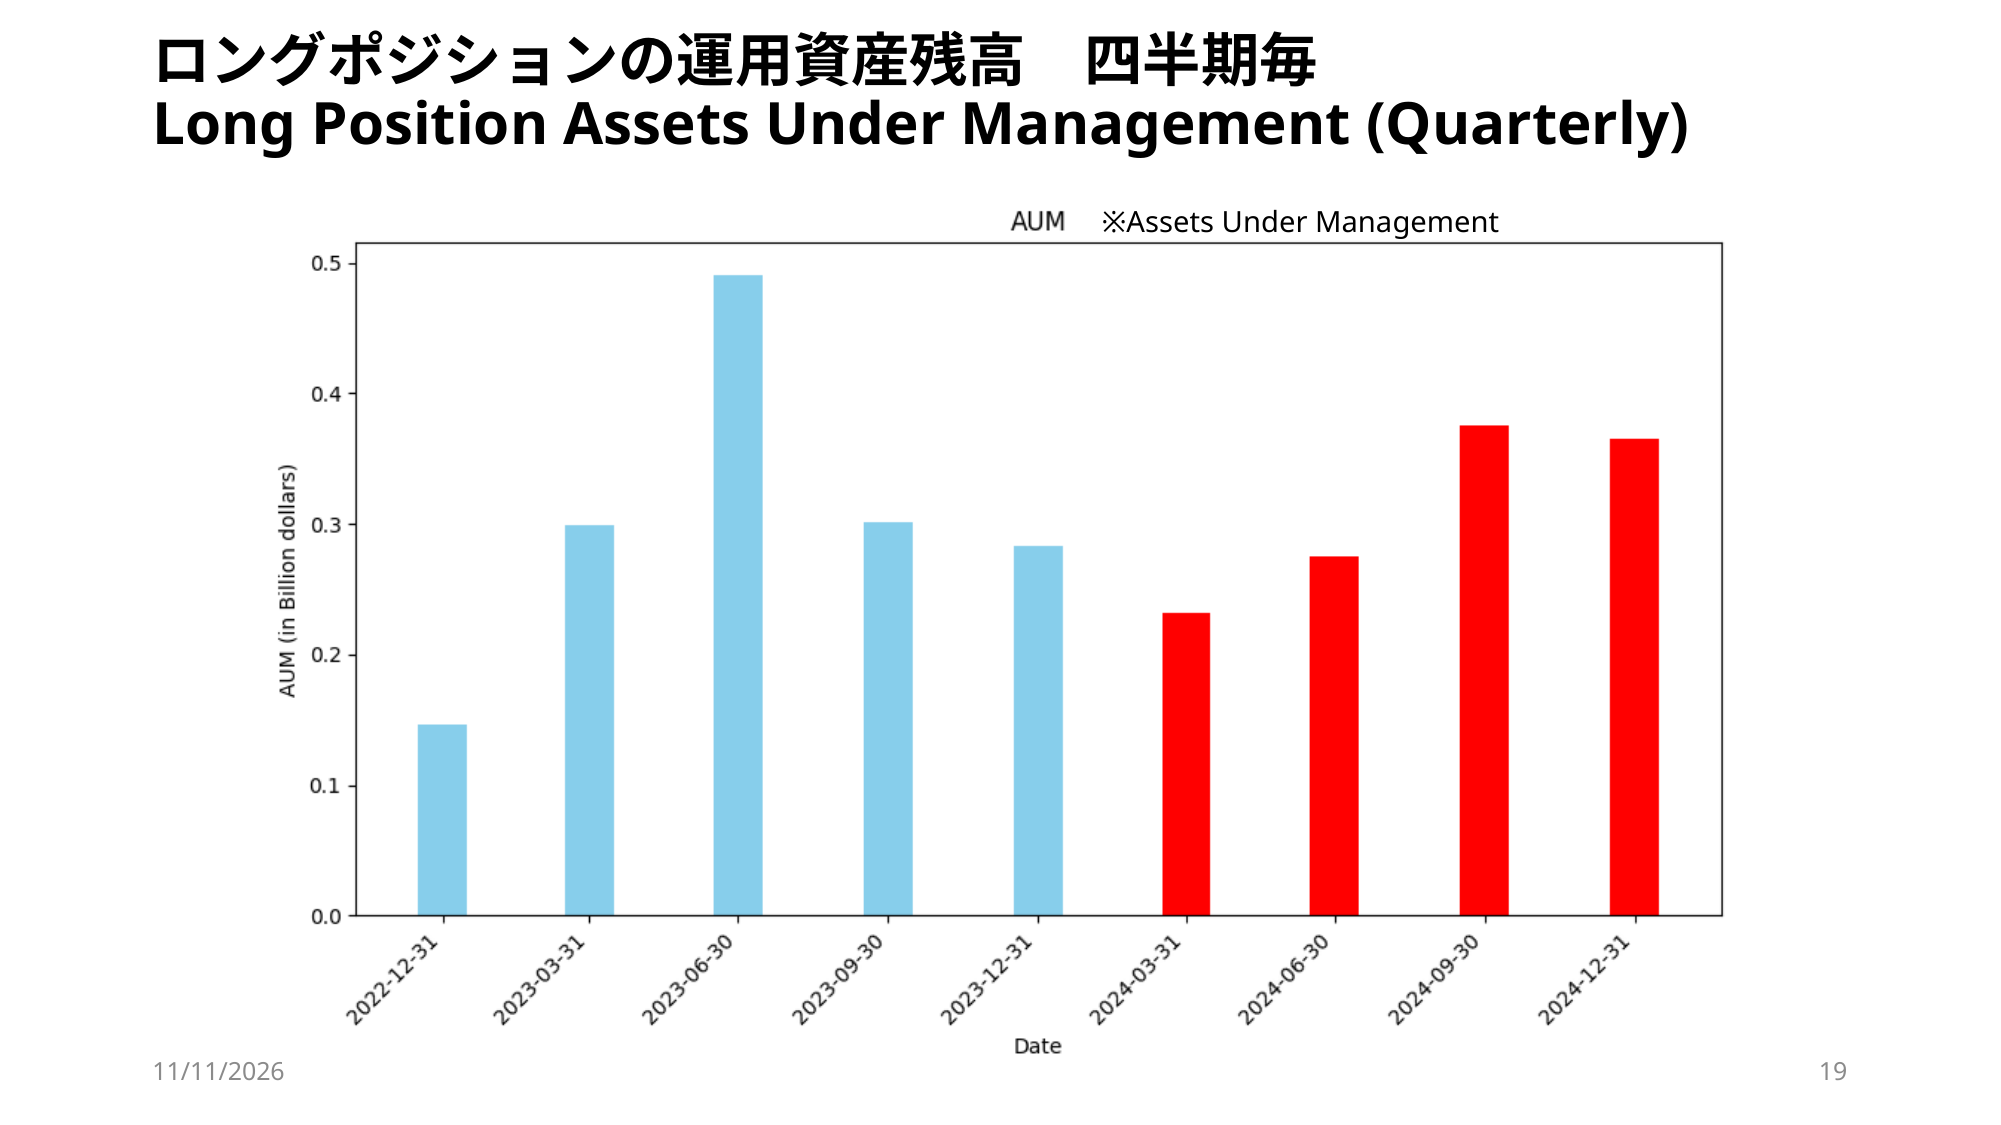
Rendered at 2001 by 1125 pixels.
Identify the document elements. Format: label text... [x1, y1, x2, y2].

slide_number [137, 1042, 588, 1103]
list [265, 195, 1735, 1073]
title ロングポジションの運用資産残高 四半期毎 Long Position Assets Under Management (Quarterly) [137, 22, 1863, 166]
slide_number 19 [1412, 1042, 1863, 1103]
